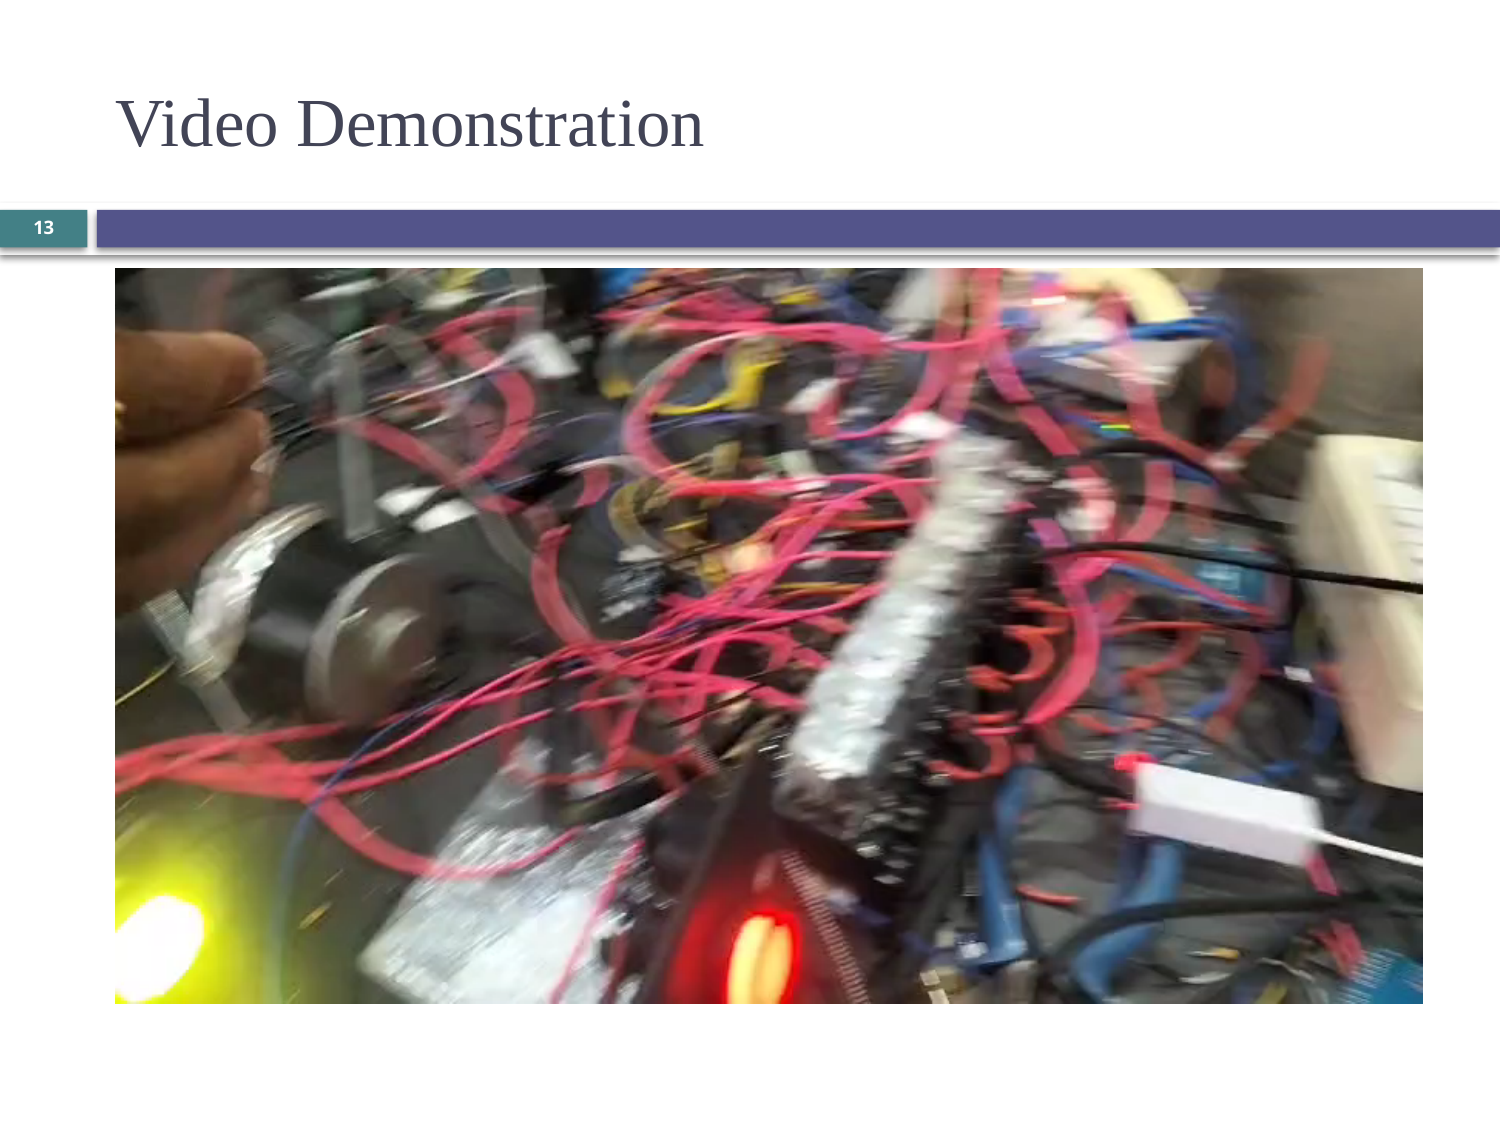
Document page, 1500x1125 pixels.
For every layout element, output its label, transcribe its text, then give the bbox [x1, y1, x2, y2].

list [114, 267, 1424, 1006]
title Video Demonstration [100, 37, 1438, 200]
slide_number 13 [0, 208, 88, 249]
